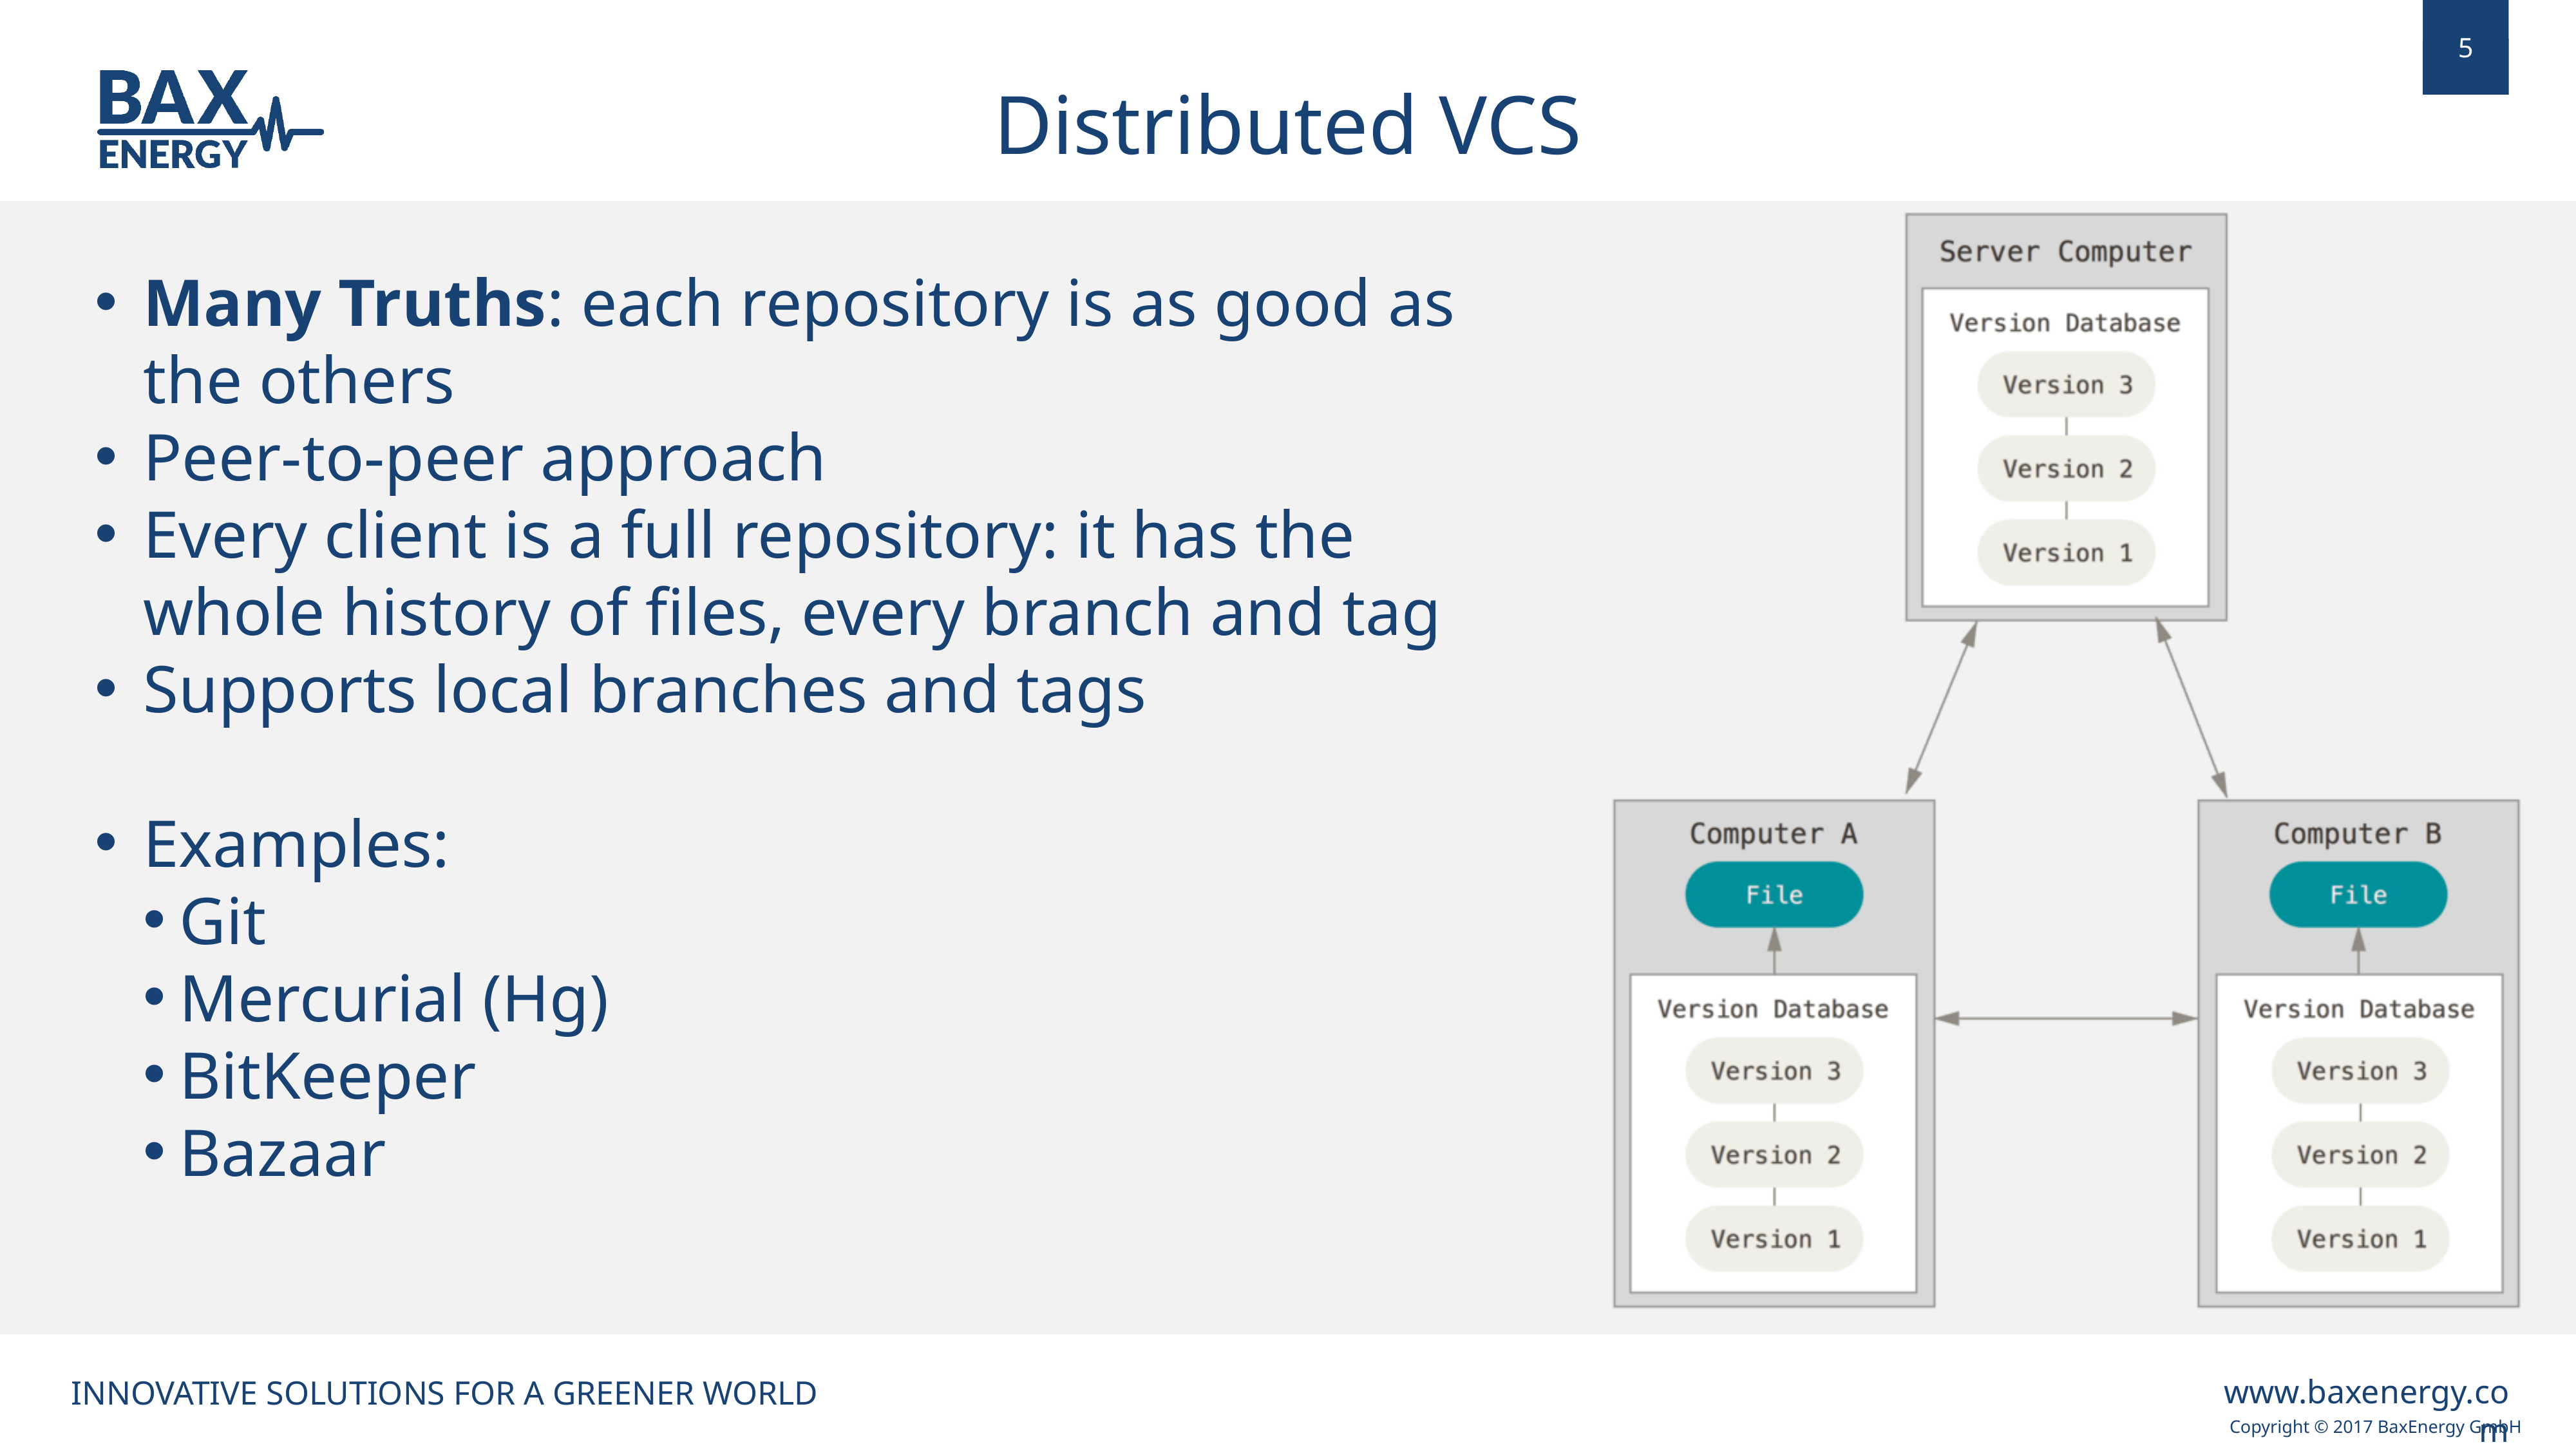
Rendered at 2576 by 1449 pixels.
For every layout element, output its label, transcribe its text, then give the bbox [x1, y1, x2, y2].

text_box Many Truths: each repository is as good as the others Peer-to-peer approach Every client is a full repository: it has the whole history of files, every branch and tag Supports local branches and tags Examples: Git Mercurial (Hg) BitKeeper Bazaar [90, 256, 1551, 1195]
picture [1596, 198, 2538, 1326]
list Distributed VCS [0, 0, 2576, 256]
